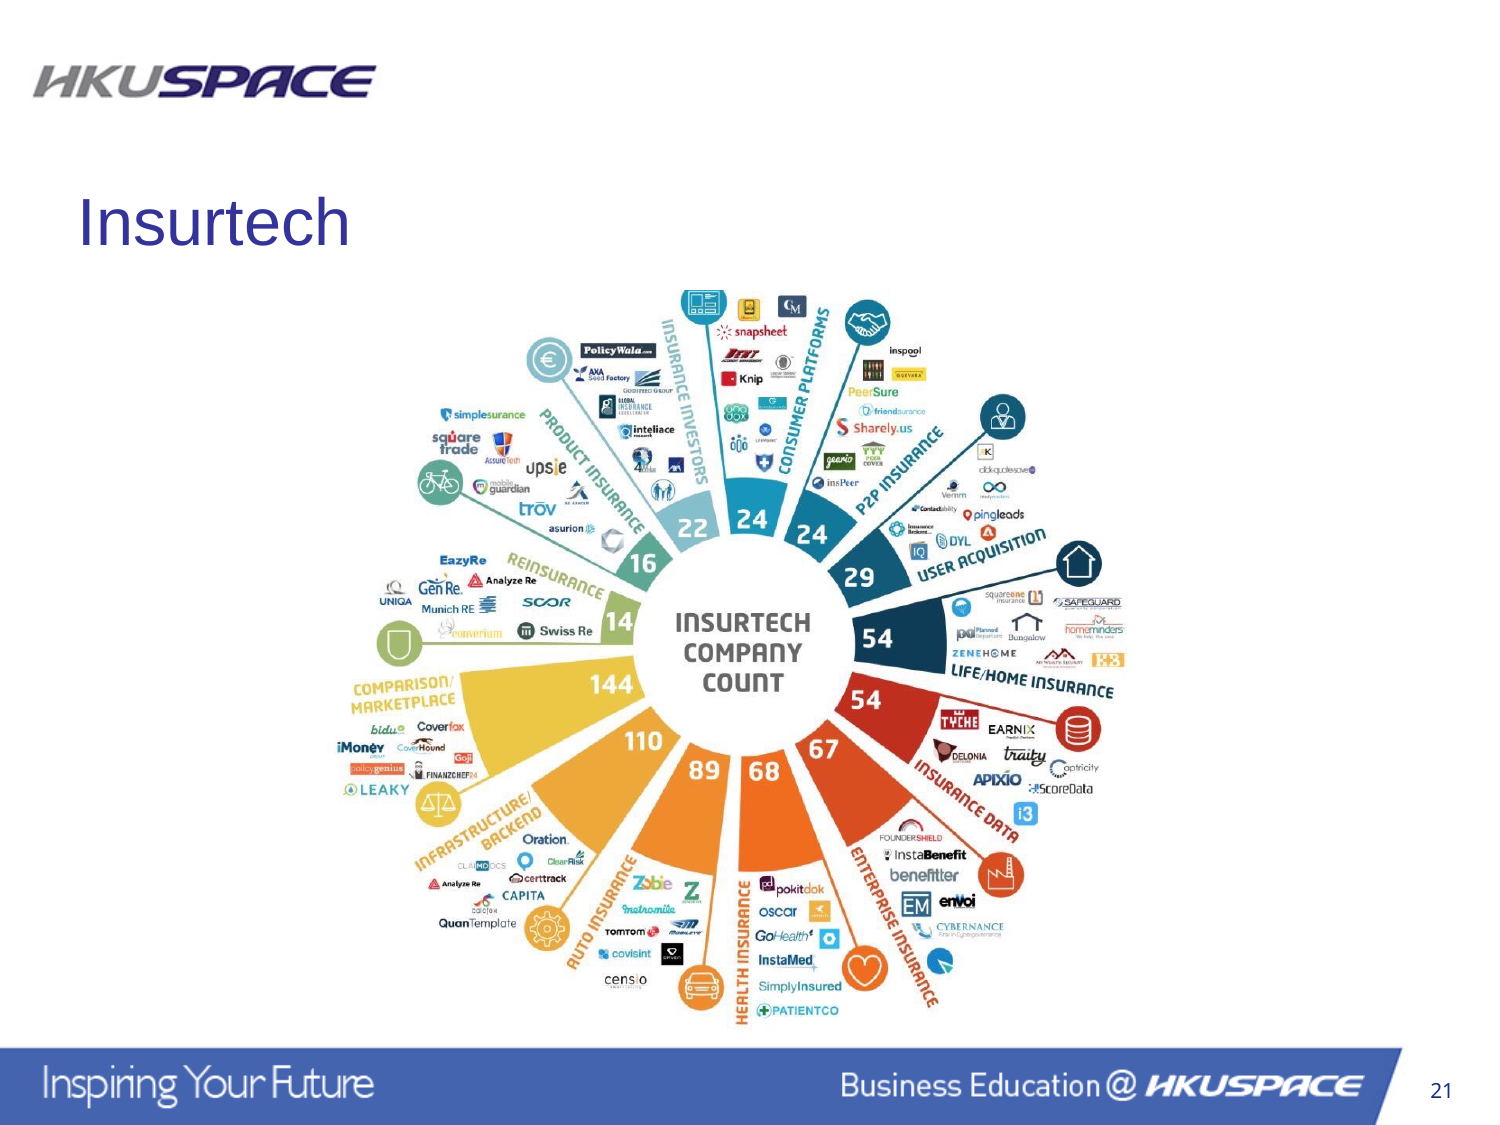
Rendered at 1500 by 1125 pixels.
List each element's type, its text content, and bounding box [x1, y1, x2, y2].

title Insurtech [62, 101, 1388, 266]
slide_number 21 [1415, 1070, 1499, 1125]
picture [0, 0, 1500, 1125]
